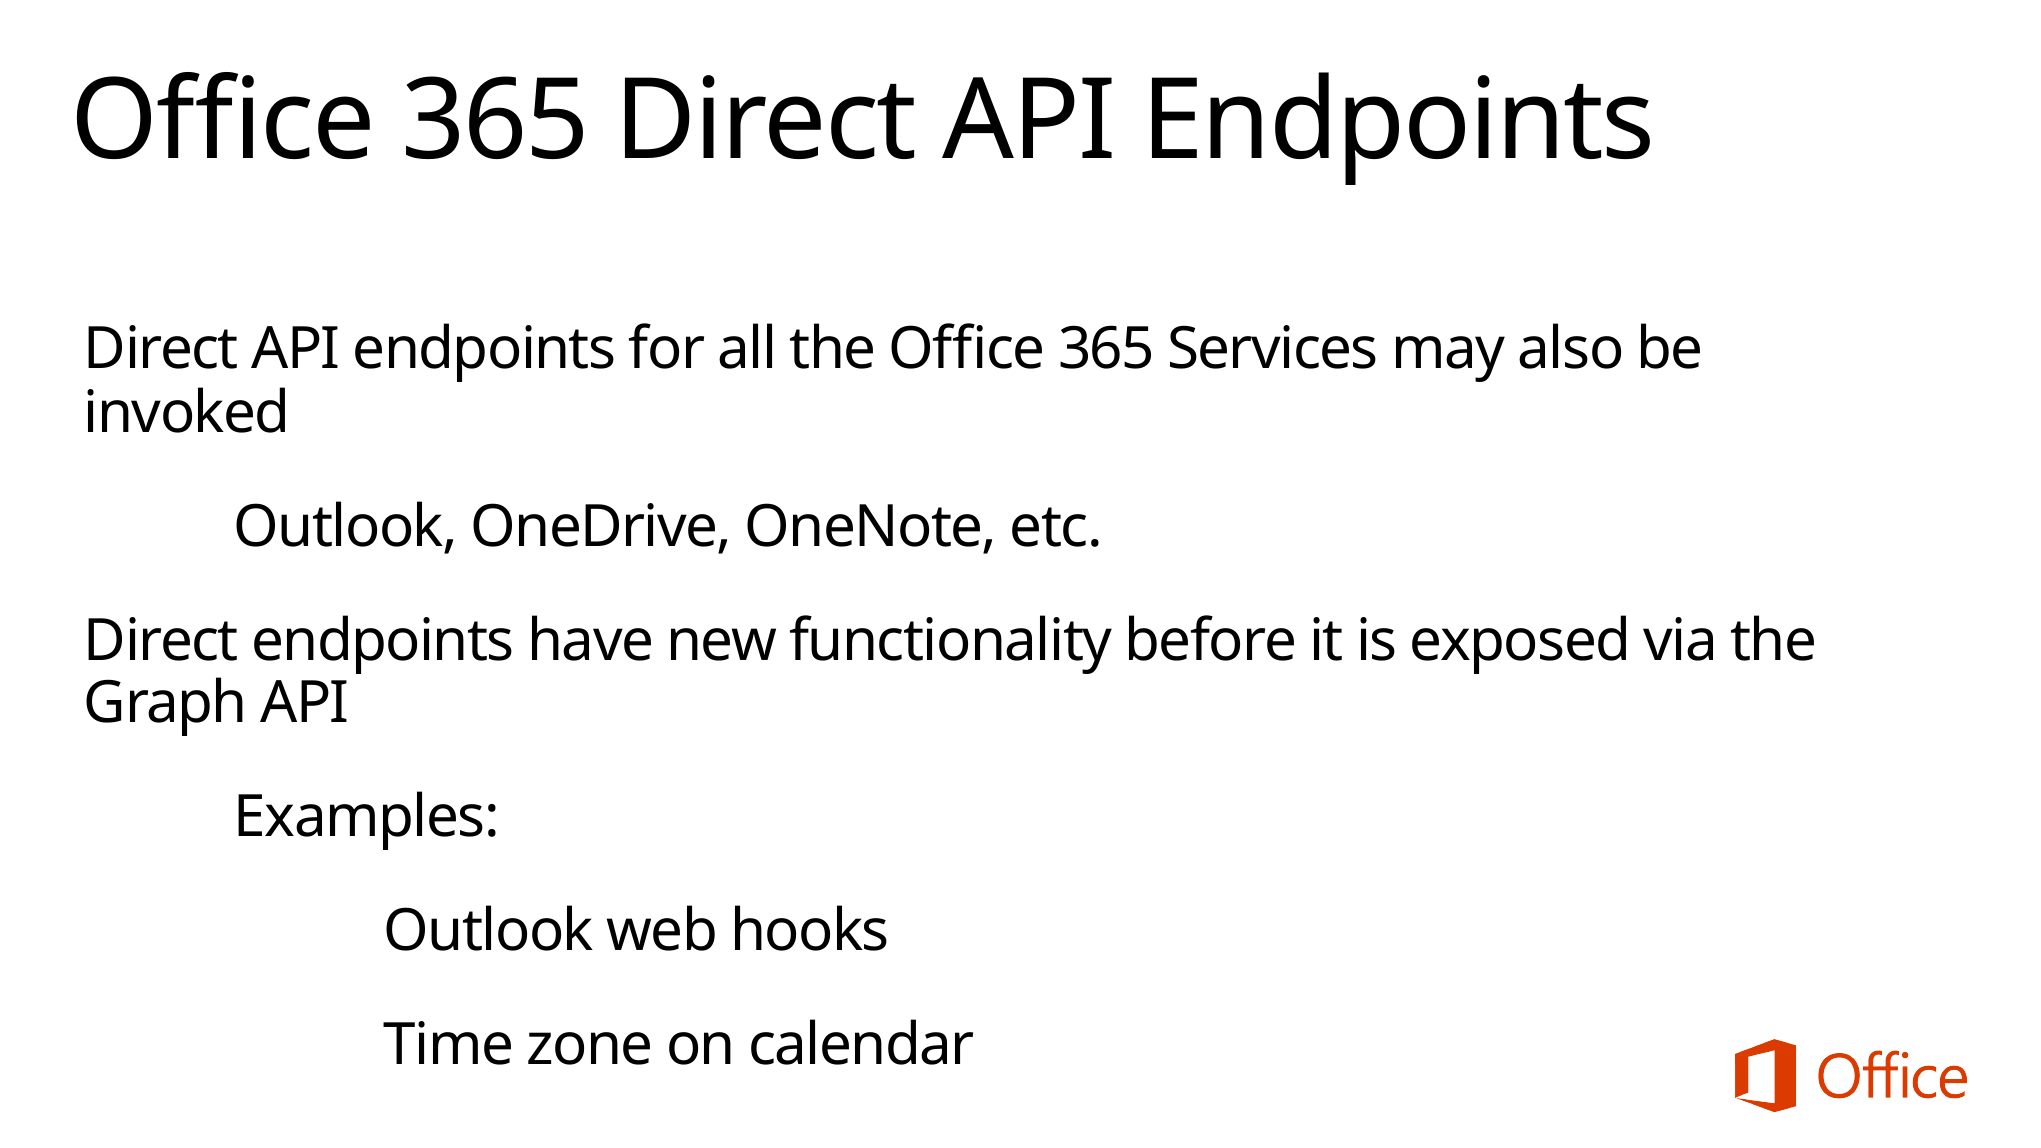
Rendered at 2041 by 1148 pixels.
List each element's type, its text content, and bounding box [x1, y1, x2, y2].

picture [1703, 1007, 1999, 1144]
list Direct API endpoints for all the Office 365 Services may also be invoked Outlook, OneDrive, OneNote, etc. Direct endpoints have new functionality before it is exposed via the Graph API Examples: Outlook web hooks Time zone on calendar [60, 303, 1927, 635]
title Office 365 Direct API Endpoints [46, 46, 1913, 172]
